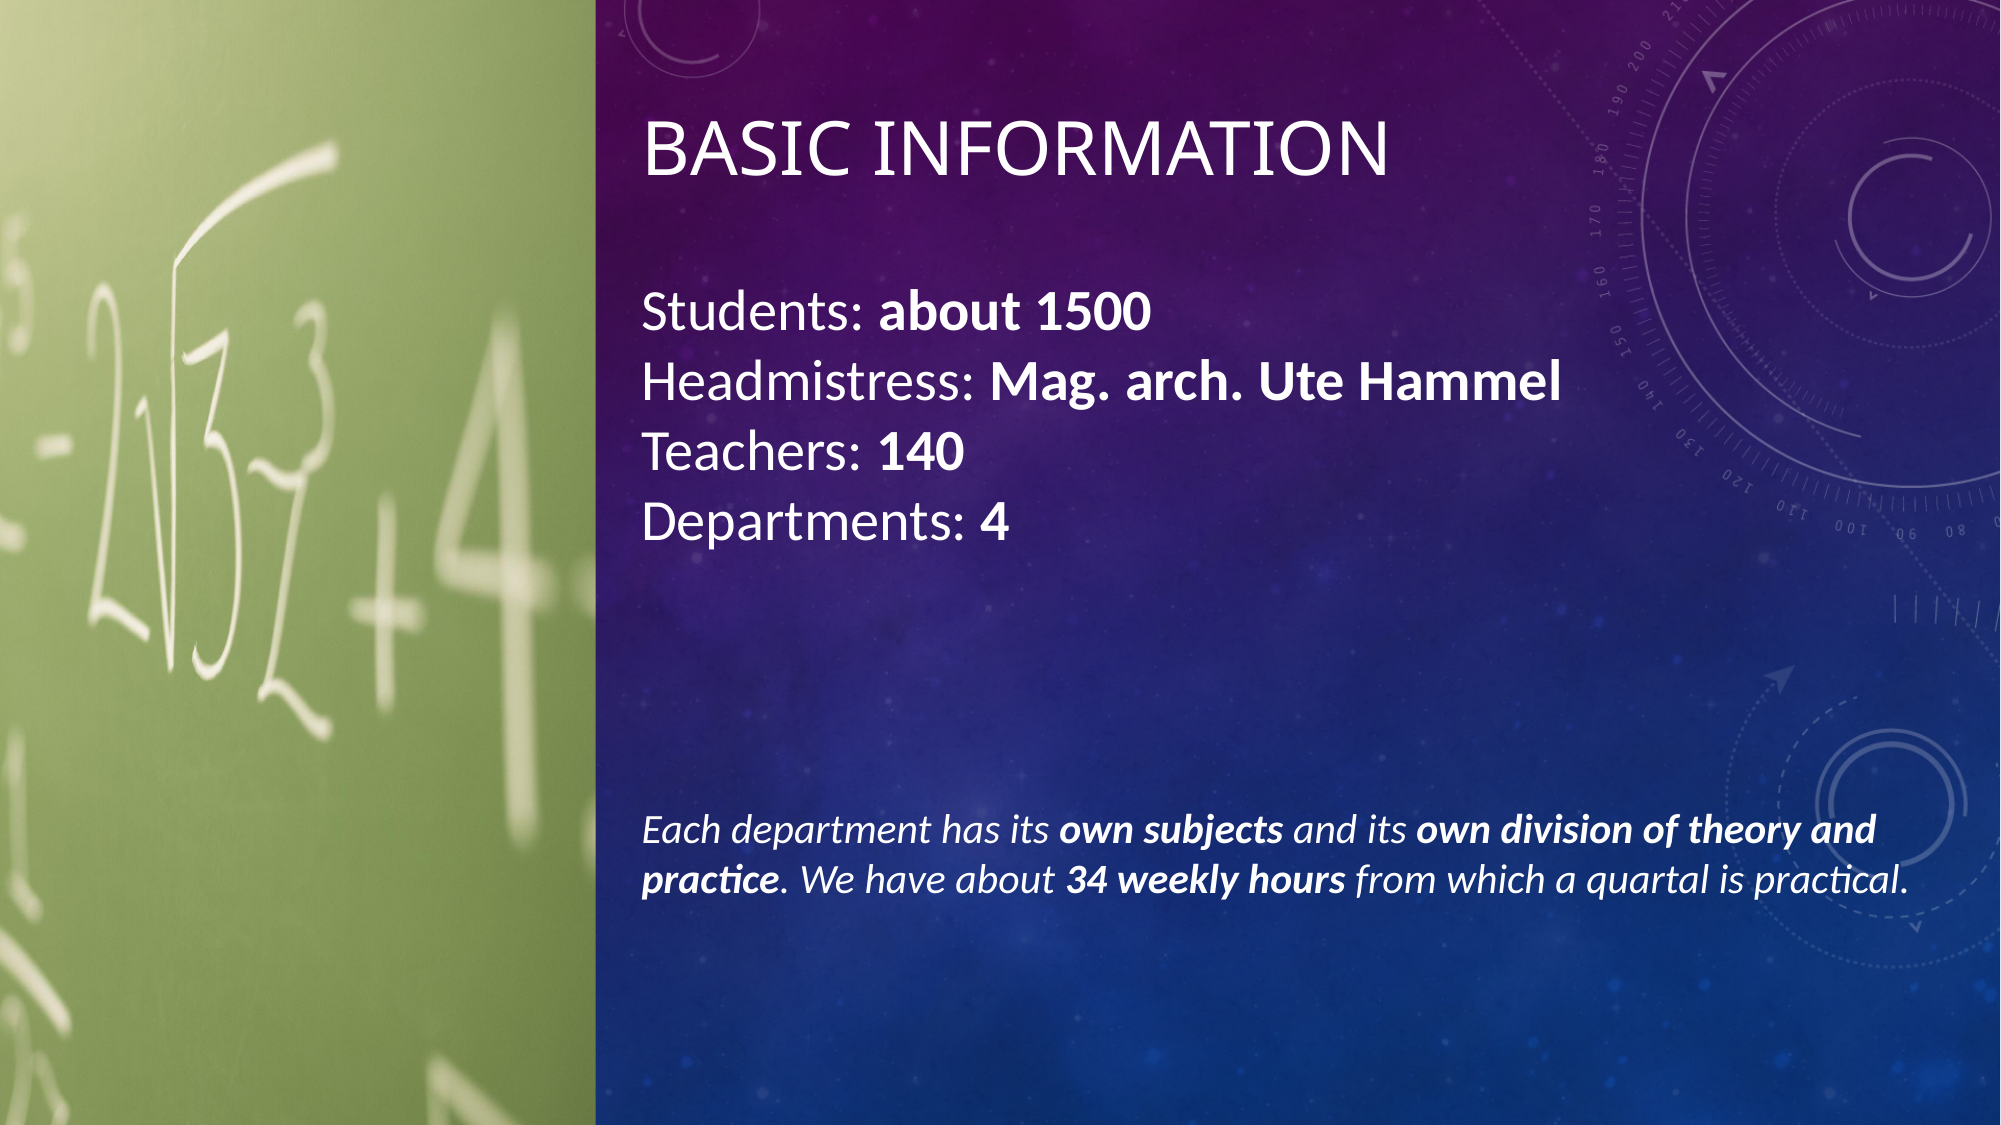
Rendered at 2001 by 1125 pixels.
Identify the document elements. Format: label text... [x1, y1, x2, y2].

text_box Students: about 1500 Headmistress: Mag. arch. Ute Hammel Teachers: 140 Departments: 4 [626, 264, 2000, 605]
list Each department has its own subjects and its own division of theory and practice. We have about 34 weekly hours from which a quartal is practical. [626, 608, 1974, 1096]
title Basic information [626, 26, 2000, 264]
picture [0, 0, 2001, 1125]
